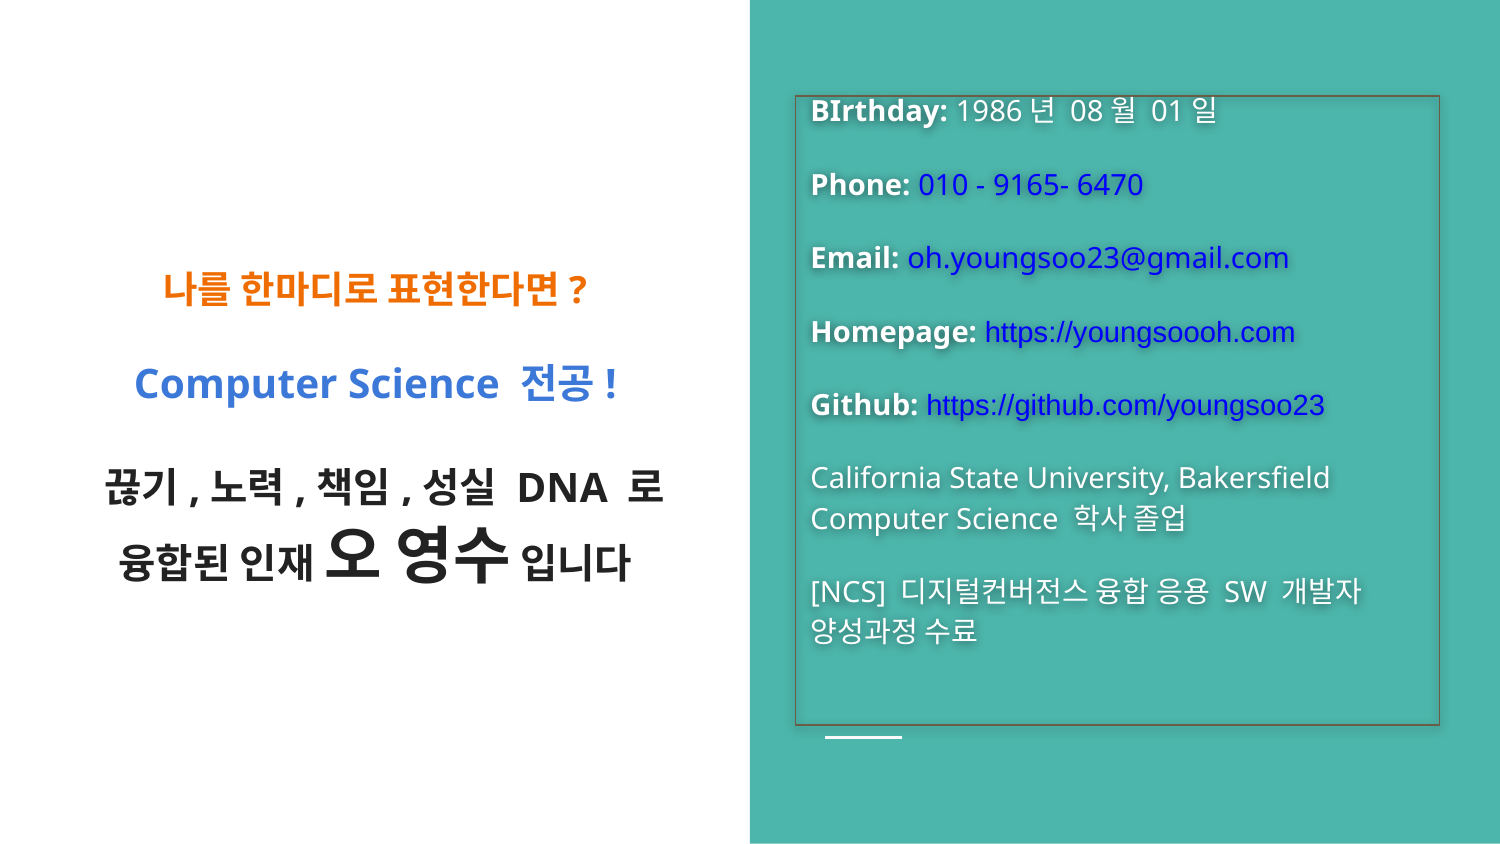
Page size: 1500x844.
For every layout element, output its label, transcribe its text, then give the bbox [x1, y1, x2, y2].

title 나를 한마디로 표현한다면? [43, 51, 708, 326]
list BIrthday: 1986년 08월 01일 Phone: 010 - 9165- 6470 Email: oh.youngsoo23@gmail.com Homepage: https://youngsoooh.com Github: https://github.com/youngsoo23 California State University, Bakersfield Computer Science 학사 졸업 [NCS] 디지털컨버전스 융합 응용 SW 개발자 양성과정 수료 [795, 96, 1440, 725]
subtitle Computer Science 전공! 끊기,노력,책임,성실 DNA 로 융합된 인재 오 영수 입니다 [43, 339, 708, 651]
